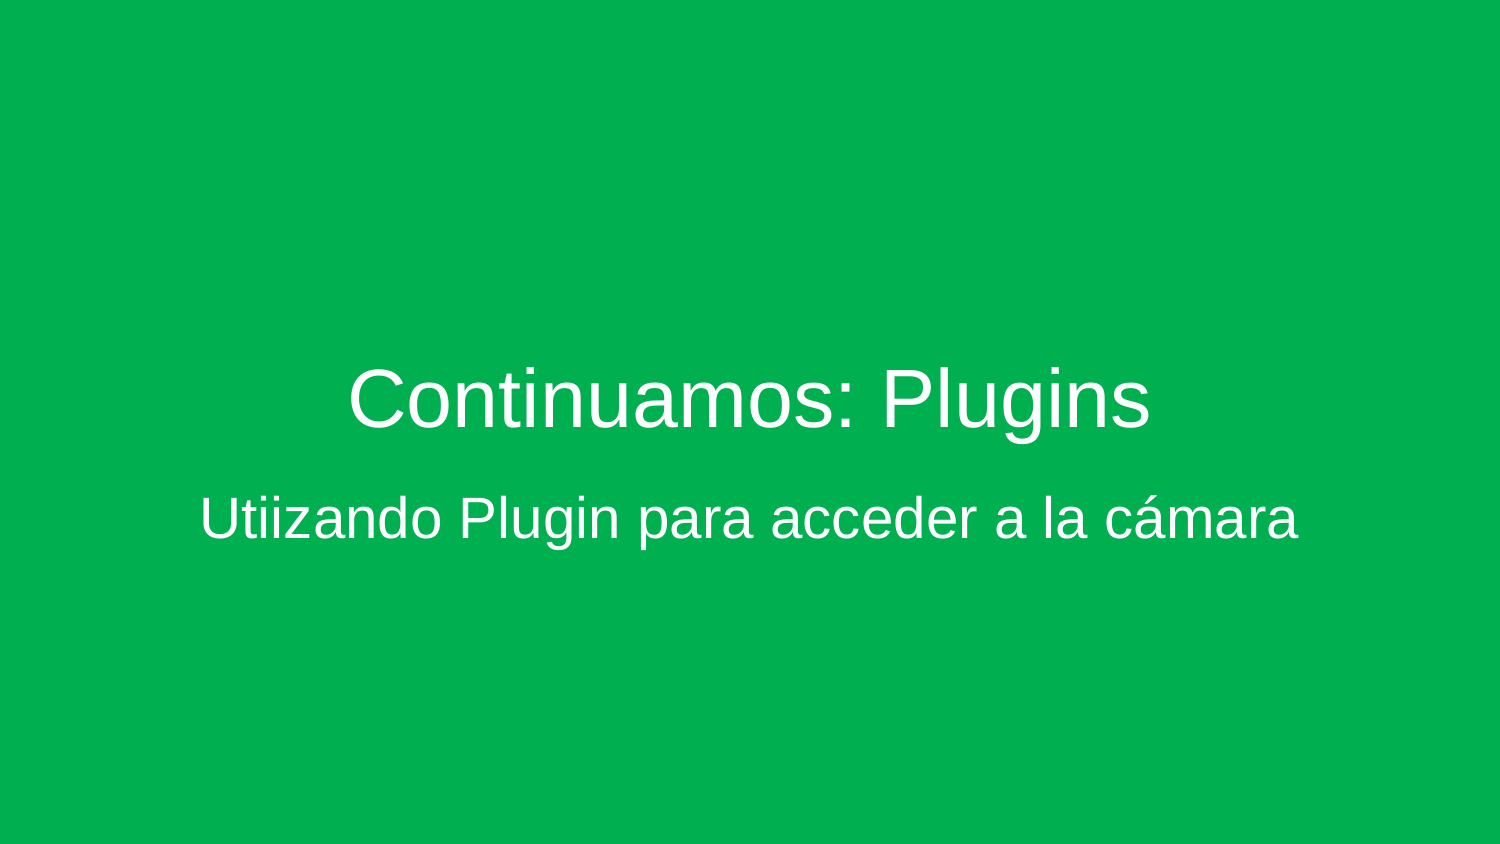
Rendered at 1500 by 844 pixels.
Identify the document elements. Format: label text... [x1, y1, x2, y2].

title Continuamos: Plugins [51, 122, 1449, 459]
subtitle Utiizando Plugin para acceder a la cámara [51, 464, 1449, 595]
